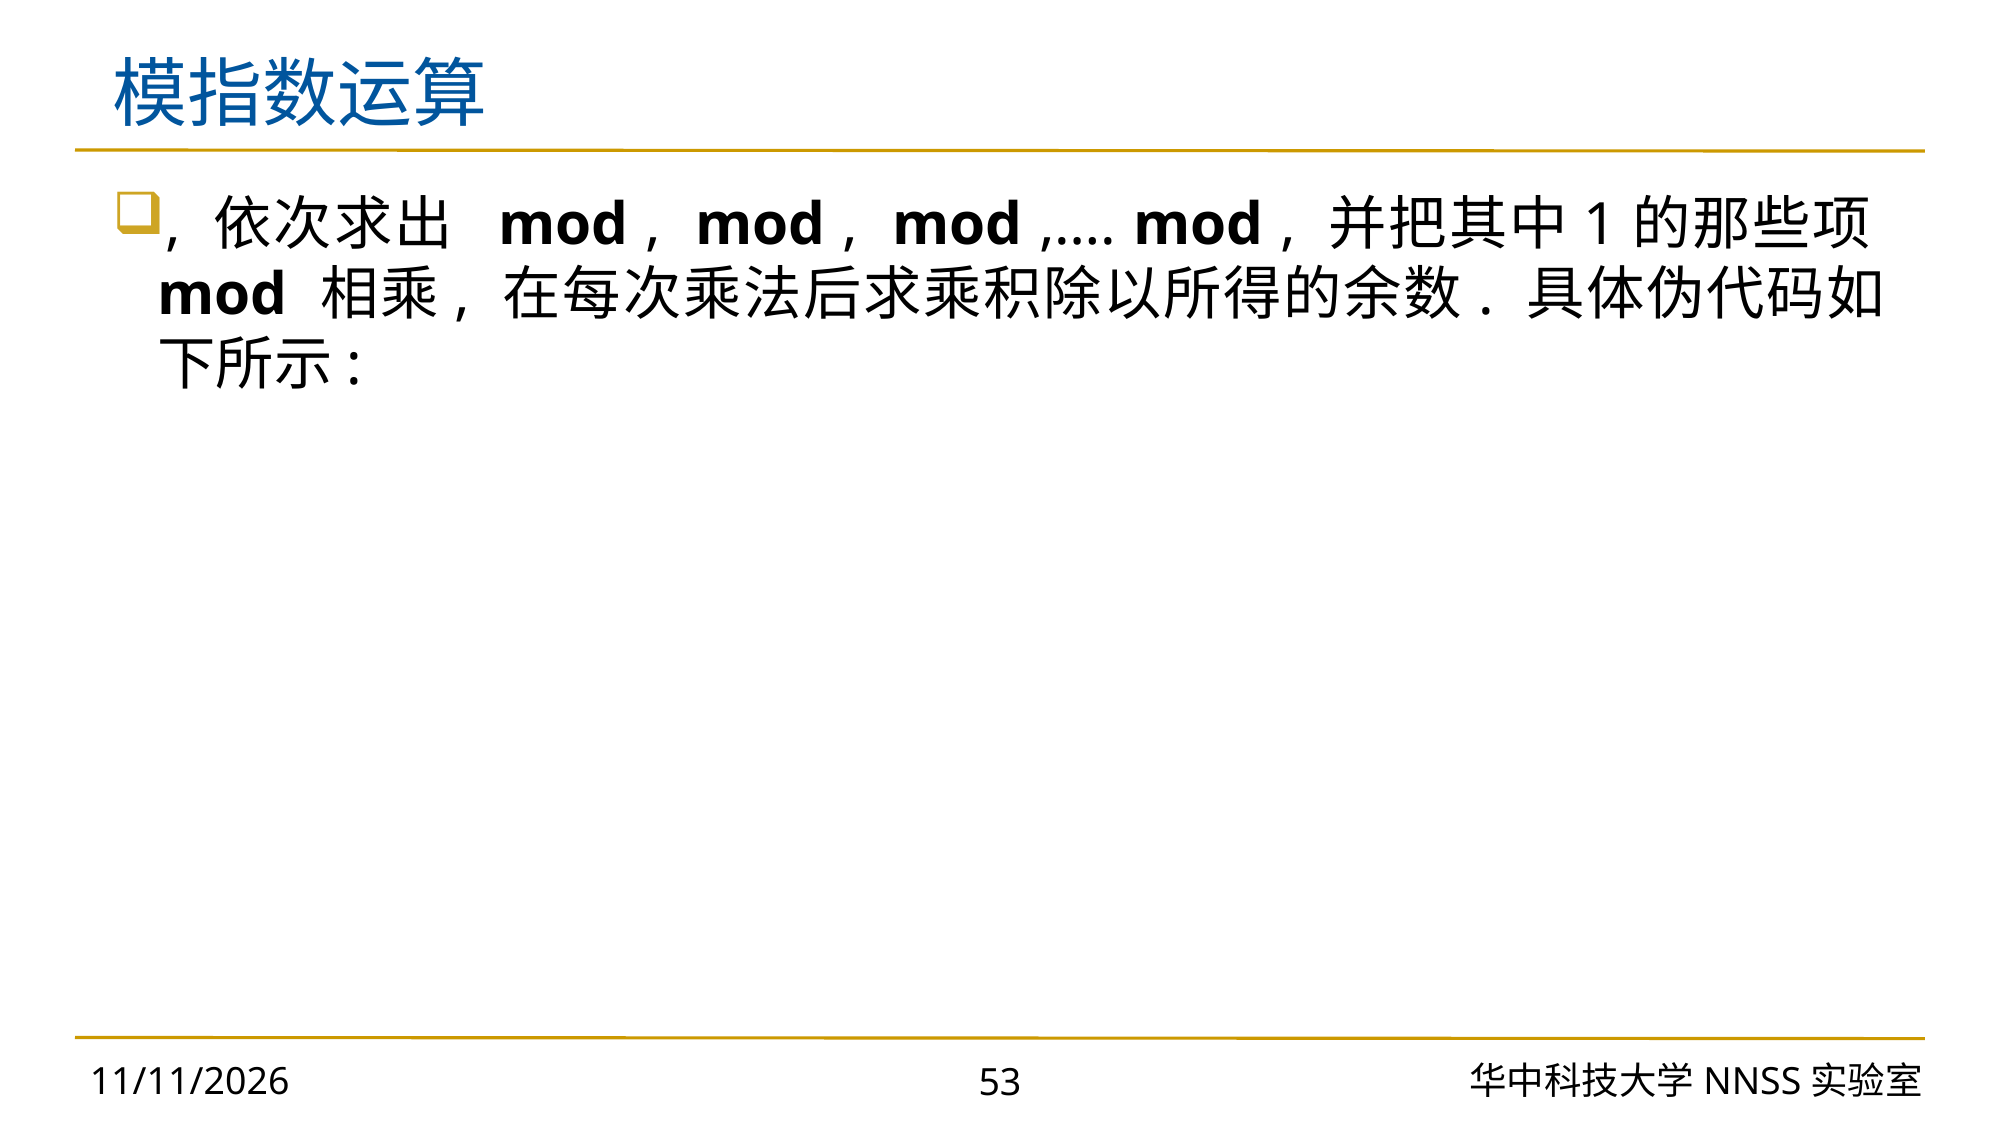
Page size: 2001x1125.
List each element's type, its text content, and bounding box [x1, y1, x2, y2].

slide_number 53 [699, 1050, 1262, 1111]
title 模指数运算 [97, 44, 1900, 149]
footer 华中科技大学NNSS实验室 [1262, 1050, 1938, 1113]
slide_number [75, 1050, 550, 1111]
